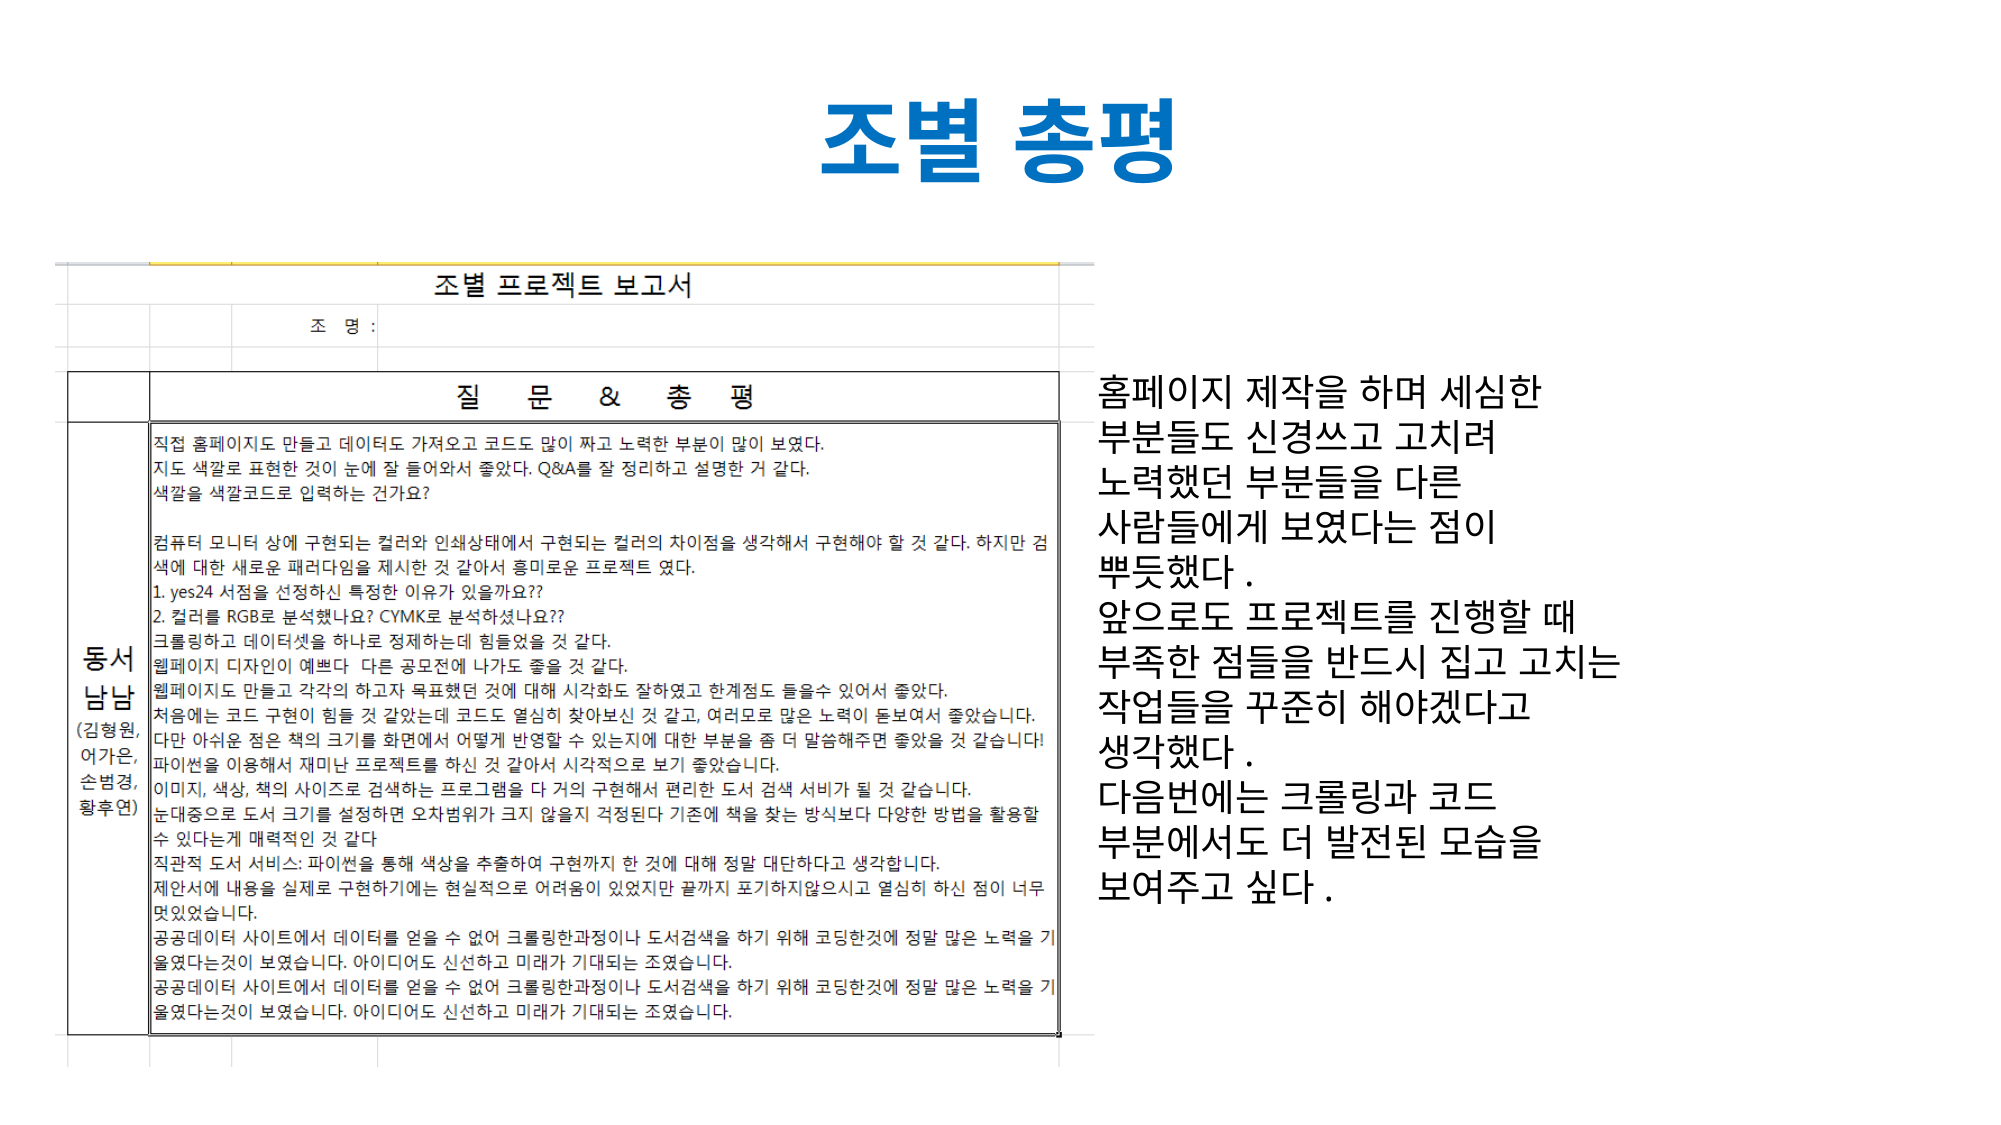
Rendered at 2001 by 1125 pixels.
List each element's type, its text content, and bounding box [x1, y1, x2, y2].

title 조별 총평 [99, 45, 1900, 233]
text_box 홈페이지 제작을 하며 세심한 부분들도 신경쓰고 고치려 노력했던 부분들을 다른 사람들에게 보였다는 점이 뿌듯했다. 앞으로도 프로젝트를 진행할 때 부족한 점들을 반드시 집고 고치는 작업들을 꾸준히 해야겠다고 생각했다. 다음번에는 크롤링과 코드 부분에서도 더 발전된 모습을 보여주고 싶다. [1100, 361, 1650, 917]
picture [54, 262, 1095, 1068]
